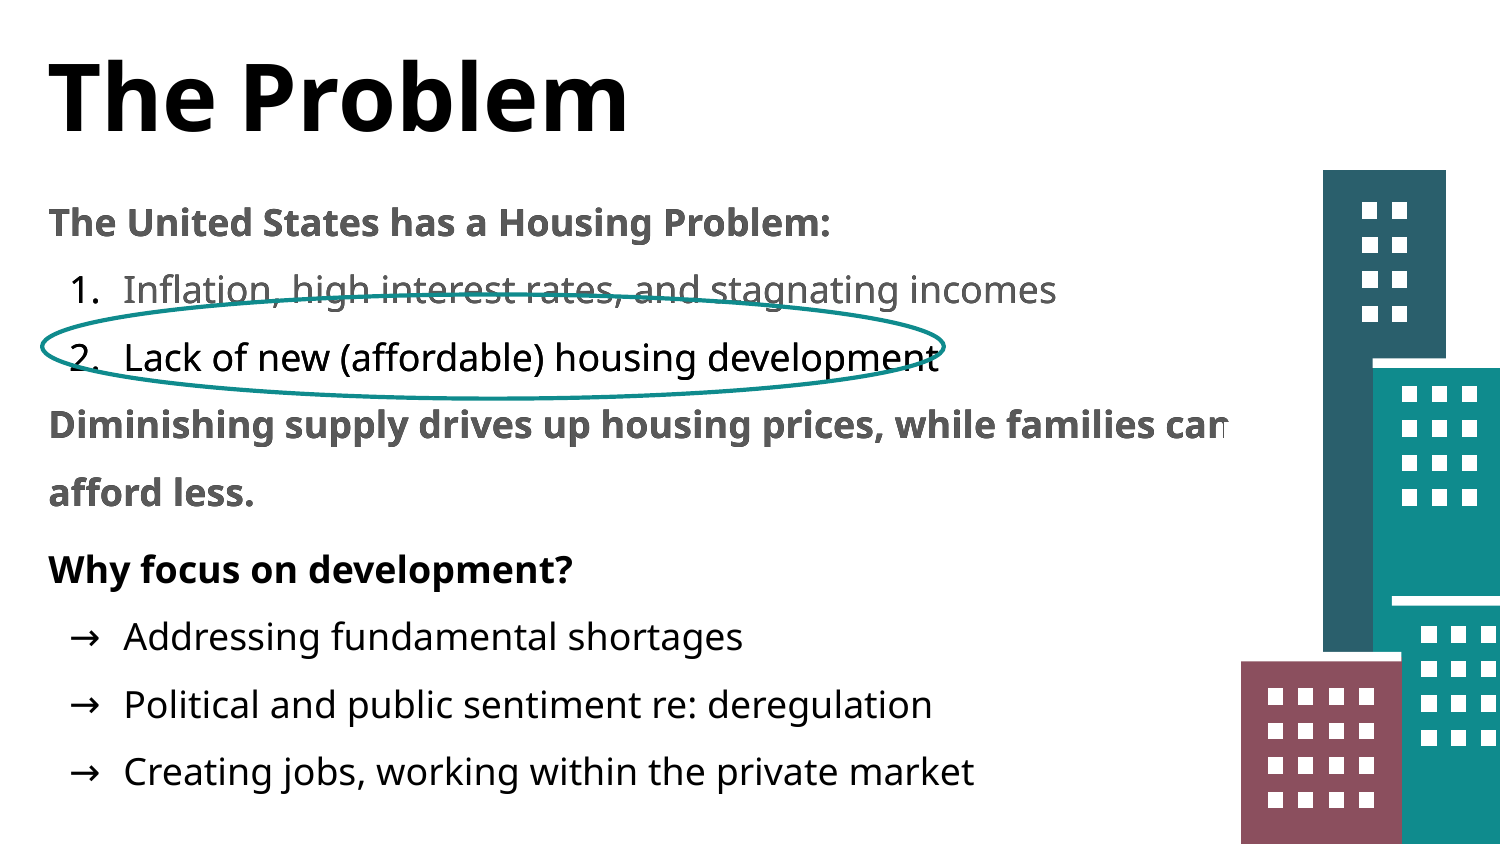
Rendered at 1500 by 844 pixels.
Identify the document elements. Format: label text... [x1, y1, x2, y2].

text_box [1135, 56, 1500, 844]
text_box Why focus on development? Addressing fundamental shortages Political and public sentiment re: deregulation Creating jobs, working within the private market [33, 508, 1130, 844]
text_box [40, 292, 946, 401]
text_box The Problem [32, 23, 992, 140]
text_box The United States has a Housing Problem: Inflation, high interest rates, and stagnating incomes Lack of new (affordable) housing development Diminishing supply drives up housing prices, while families can afford less. [33, 161, 1130, 508]
